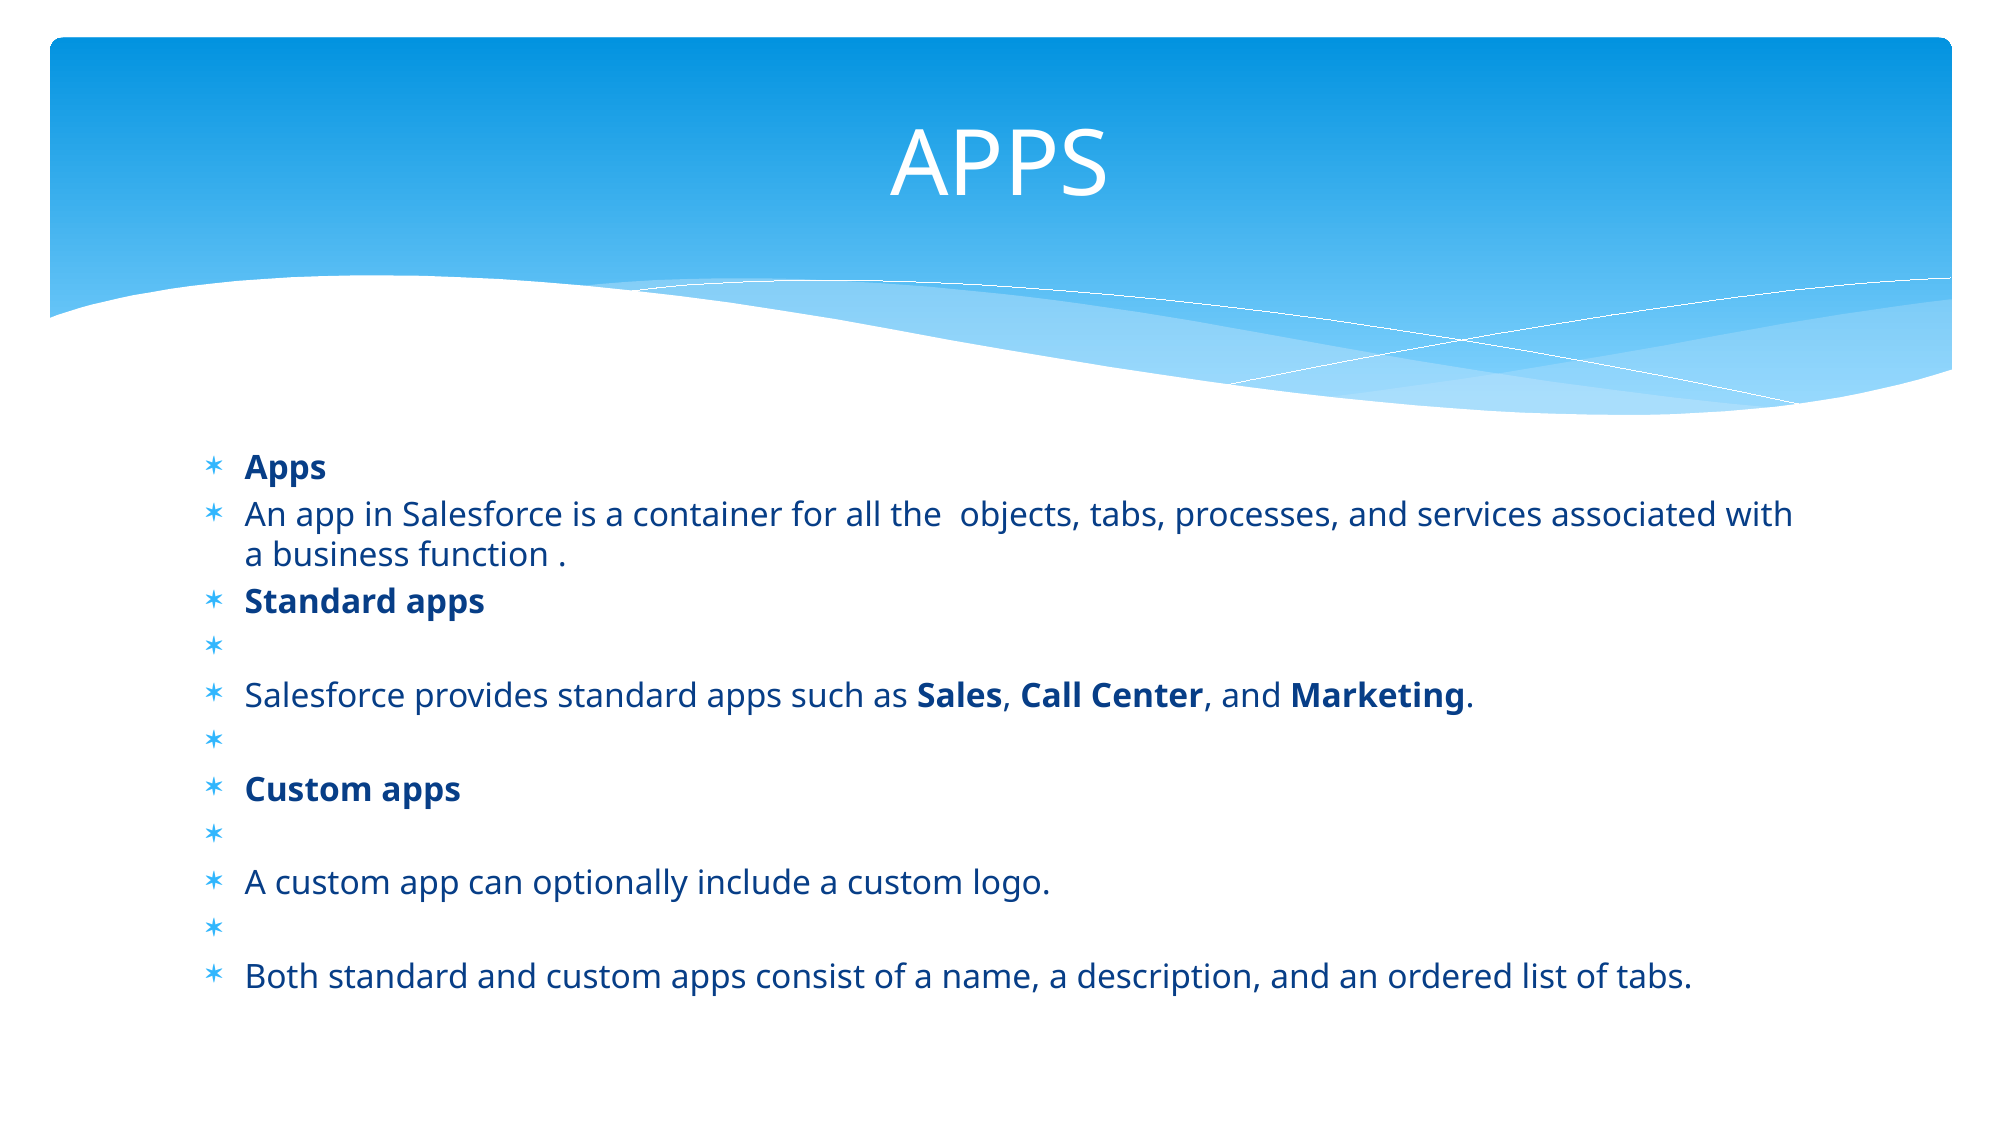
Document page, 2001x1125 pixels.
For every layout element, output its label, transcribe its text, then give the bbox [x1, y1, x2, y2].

title APPS [99, 55, 1900, 261]
list Apps An app in Salesforce is a container for all the objects, tabs, processes, and services associated with a business function . Standard apps Salesforce provides standard apps such as Sales, Call Center, and Marketing. Custom apps A custom app can optionally include a custom logo. Both standard and custom apps consist of a name, a description, and an ordered list of tabs. [190, 438, 1812, 1005]
